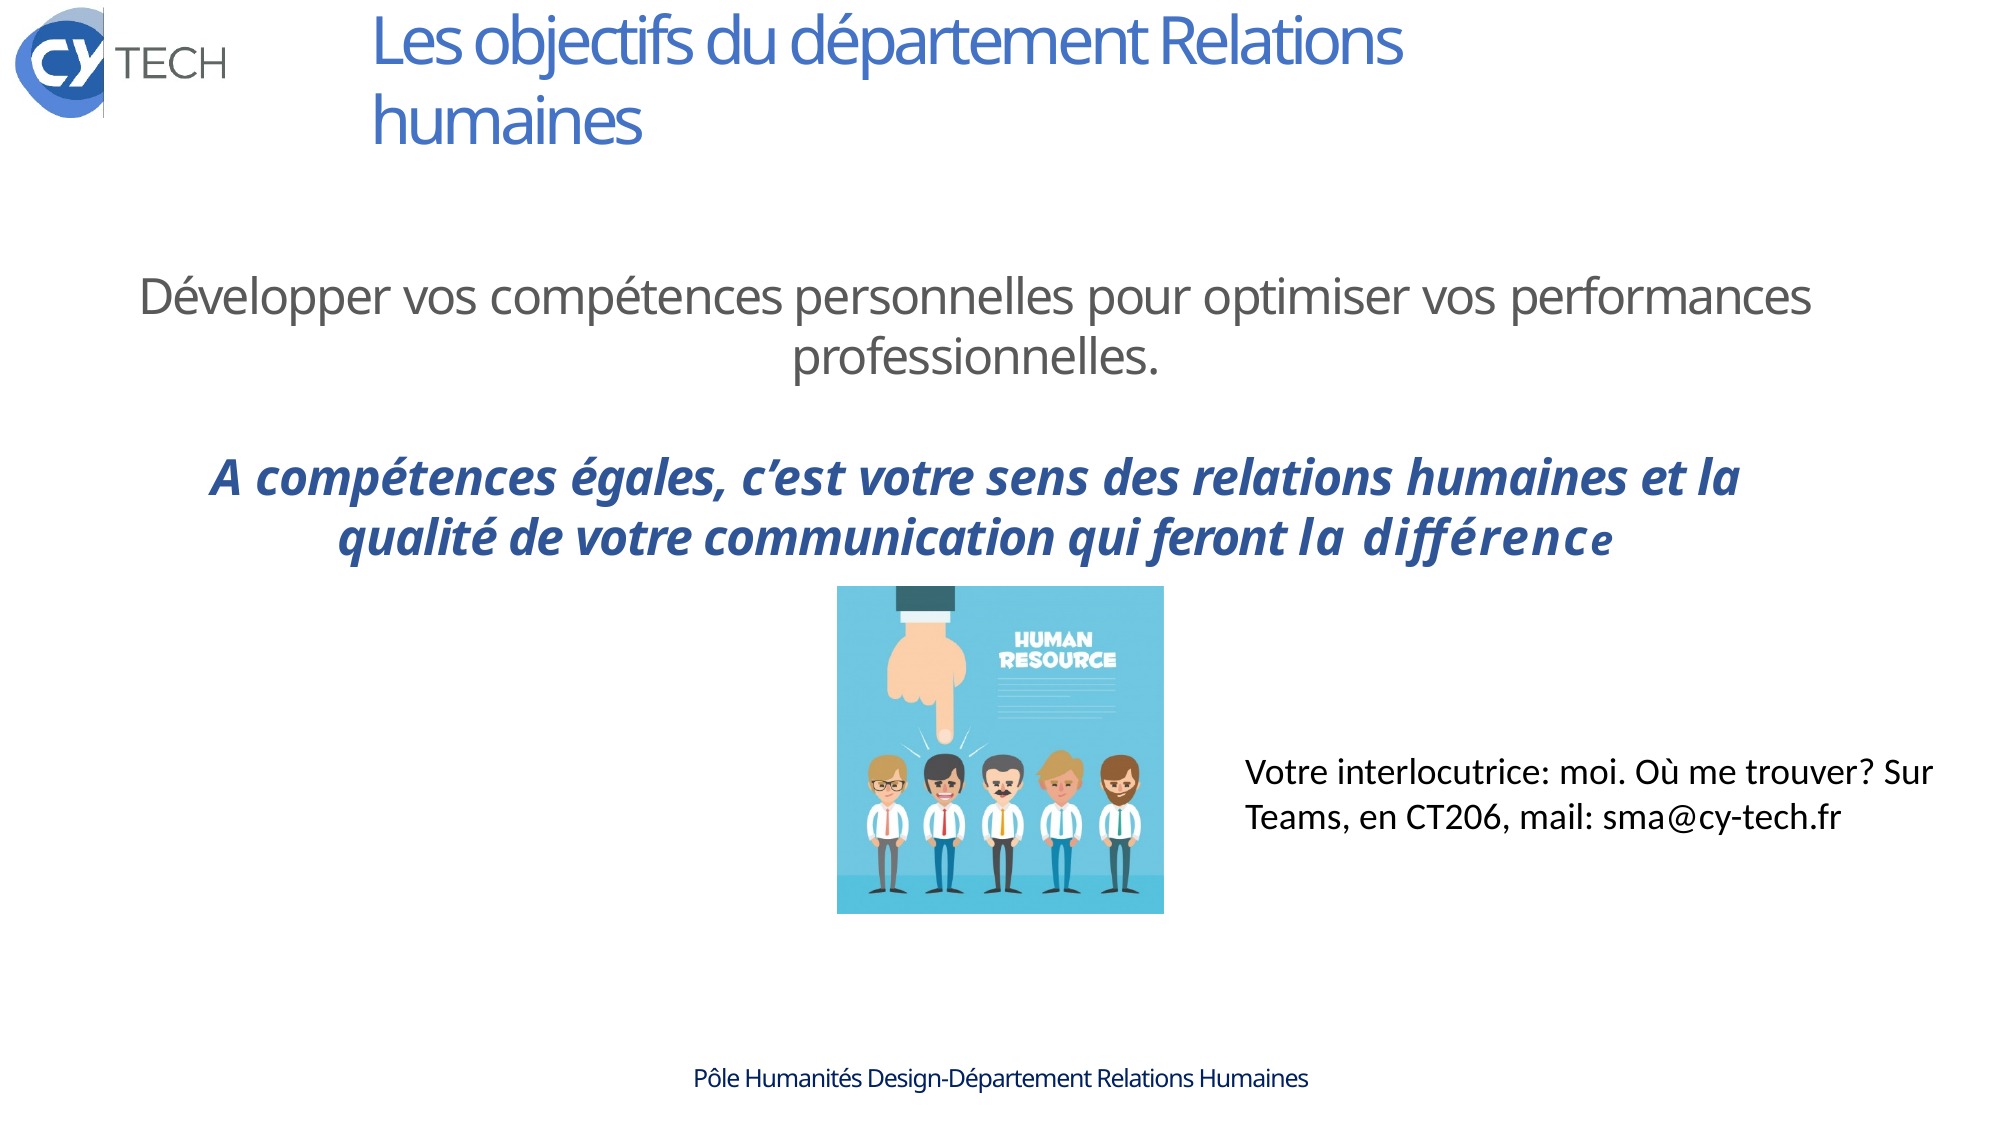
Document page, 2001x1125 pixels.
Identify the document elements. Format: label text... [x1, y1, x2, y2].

picture [837, 586, 1164, 914]
footer Pôle Humanités Design-Département Relations Humaines [662, 750, 1338, 1125]
text_box Votre interlocutrice: moi. Où me trouver? Sur Teams, en CT206, mail: sma@cy-tech.fr [1230, 739, 1950, 845]
text_box Développer vos compétences personnelles pour optimiser vos performances professionnelles. A compétences égales, c’est votre sens des relations humaines et la qualité de votre communication qui feront la différence [62, 262, 1888, 566]
title Les objectifs du département Relations humaines [368, 0, 1633, 172]
picture [11, 5, 225, 118]
slide_number 9 [1662, 745, 2000, 1125]
